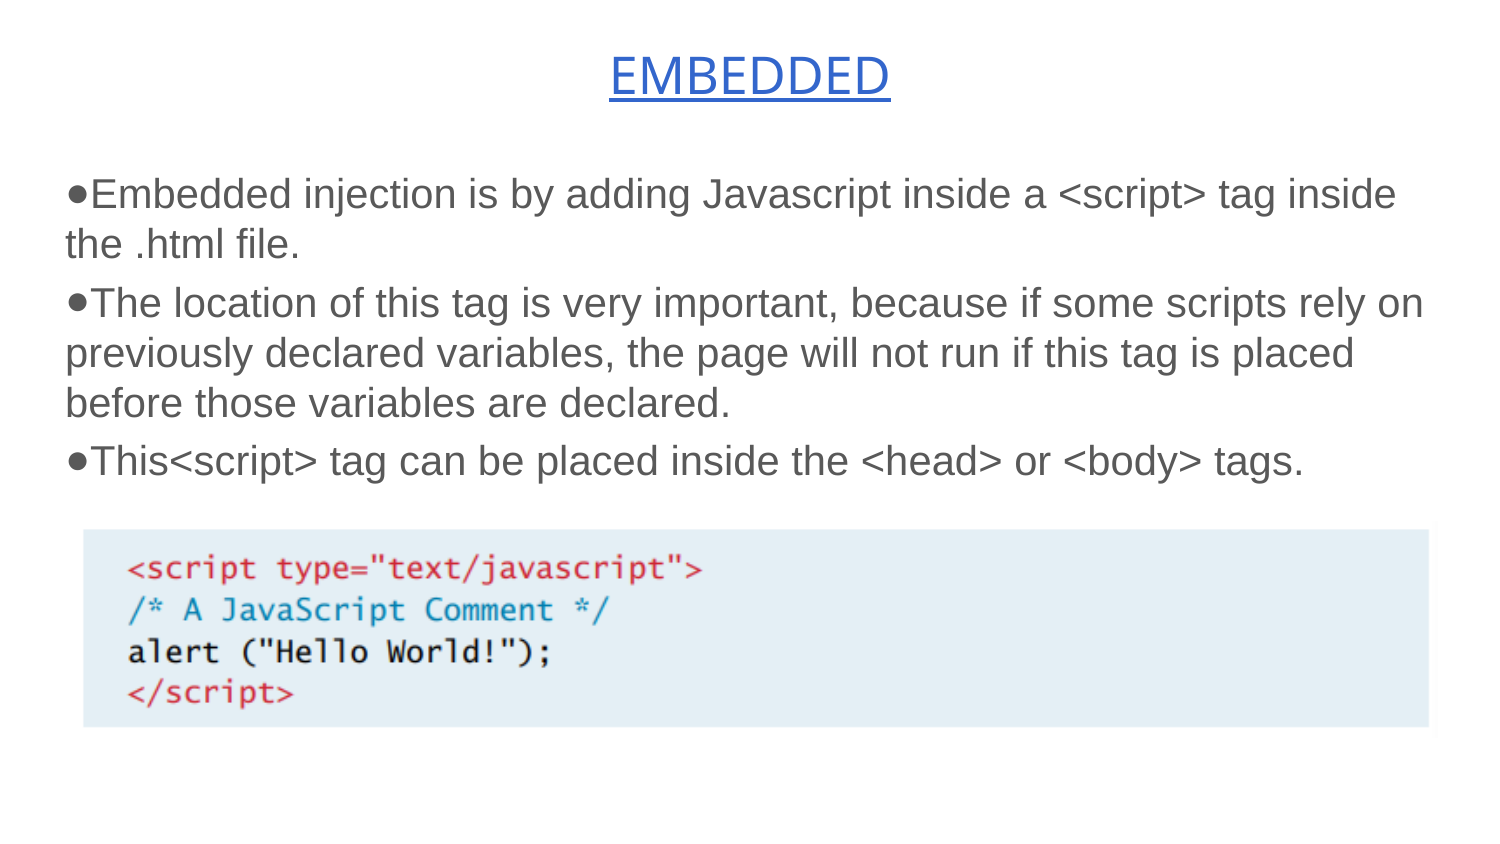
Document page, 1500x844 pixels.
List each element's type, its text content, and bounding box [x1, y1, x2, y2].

subtitle Embedded injection is by adding Javascript inside a <script> tag inside the .html file. The location of this tag is very important, because if some scripts rely on previously declared variables, the page will not run if this tag is placed before those variables are declared. This<script> tag can be placed inside the <head> or <body> tags. [50, 159, 1450, 810]
title EMBEDDED [0, 37, 1500, 110]
picture [74, 521, 1438, 739]
